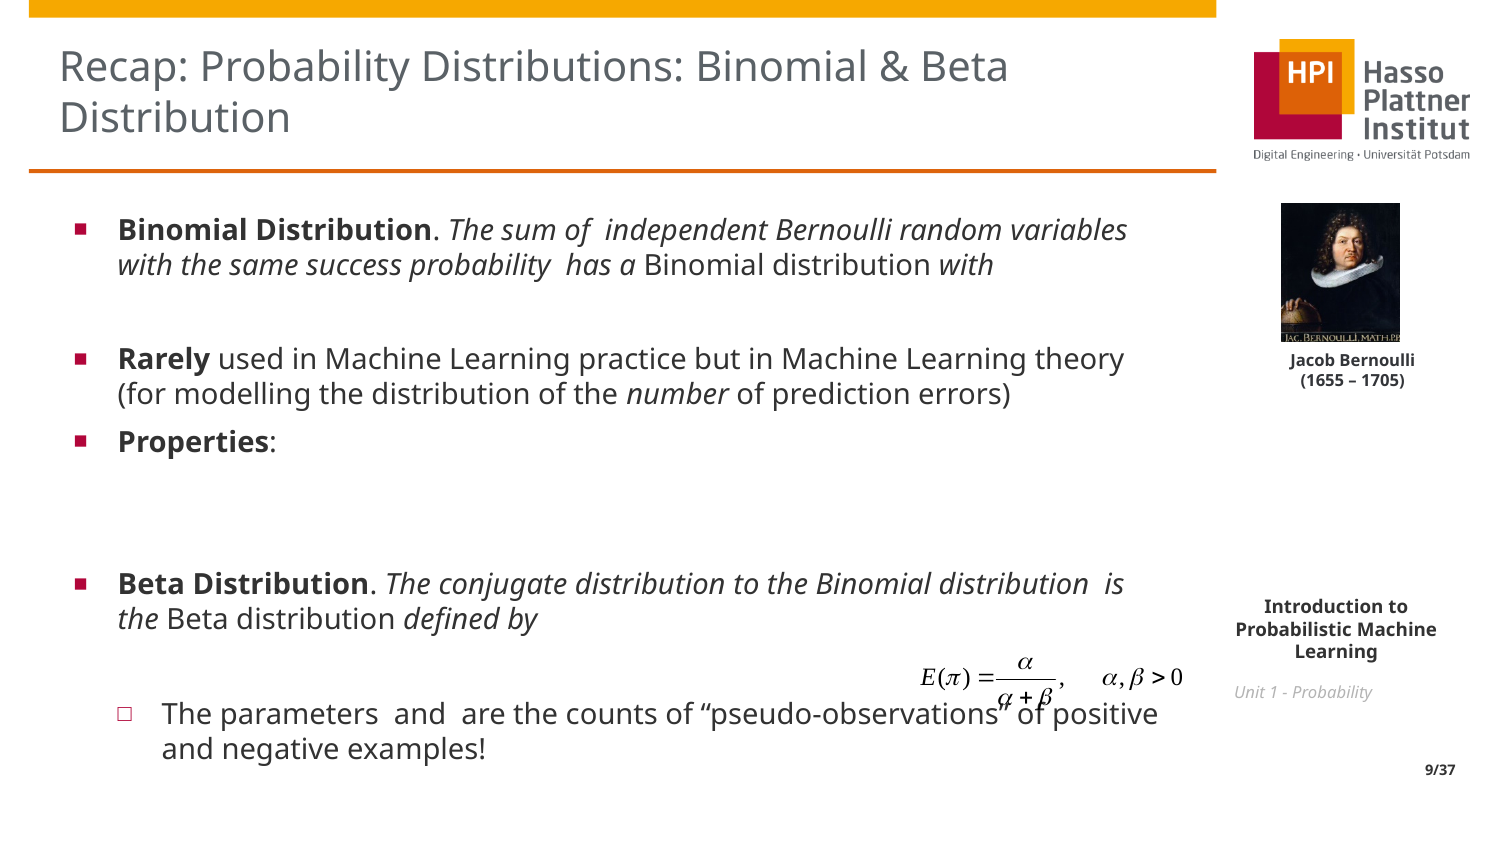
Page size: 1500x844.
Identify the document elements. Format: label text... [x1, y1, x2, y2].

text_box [915, 645, 1188, 716]
picture [1254, 39, 1470, 161]
text_box Jacob Bernoulli (1655 – 1705) [1228, 342, 1477, 398]
picture [1281, 203, 1401, 342]
title Recap: Probability Distributions: Binomial & Beta Distribution [58, 17, 1187, 170]
